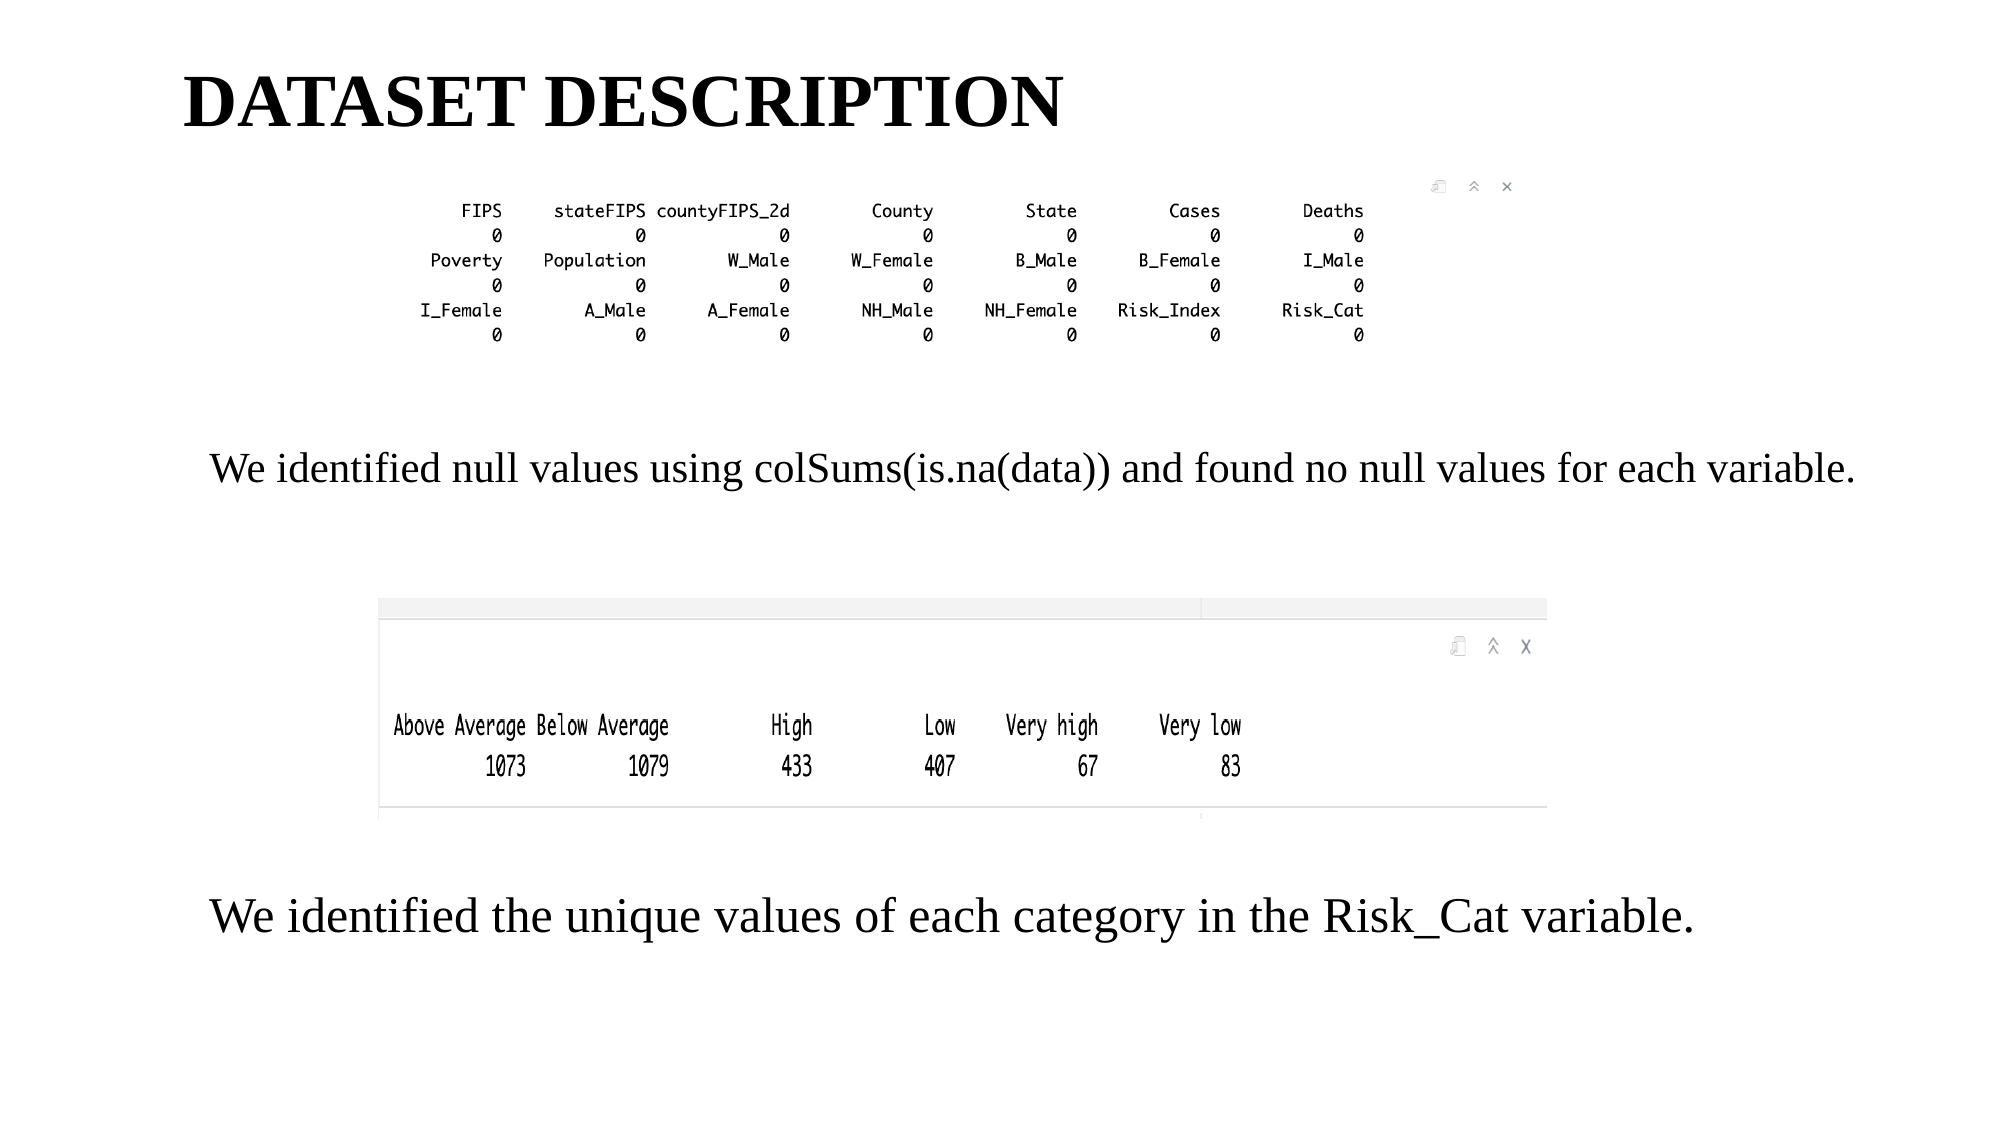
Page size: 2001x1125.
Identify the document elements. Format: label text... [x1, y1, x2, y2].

picture [377, 598, 1548, 820]
text_box We identified null values using colSums(is.na(data)) and found no null values for each variable. [194, 437, 1891, 545]
list We identified the unique values of each category in the Risk_Cat variable. [194, 881, 1890, 976]
picture [364, 174, 1532, 358]
title DATASET DESCRIPTION [142, 43, 1107, 161]
